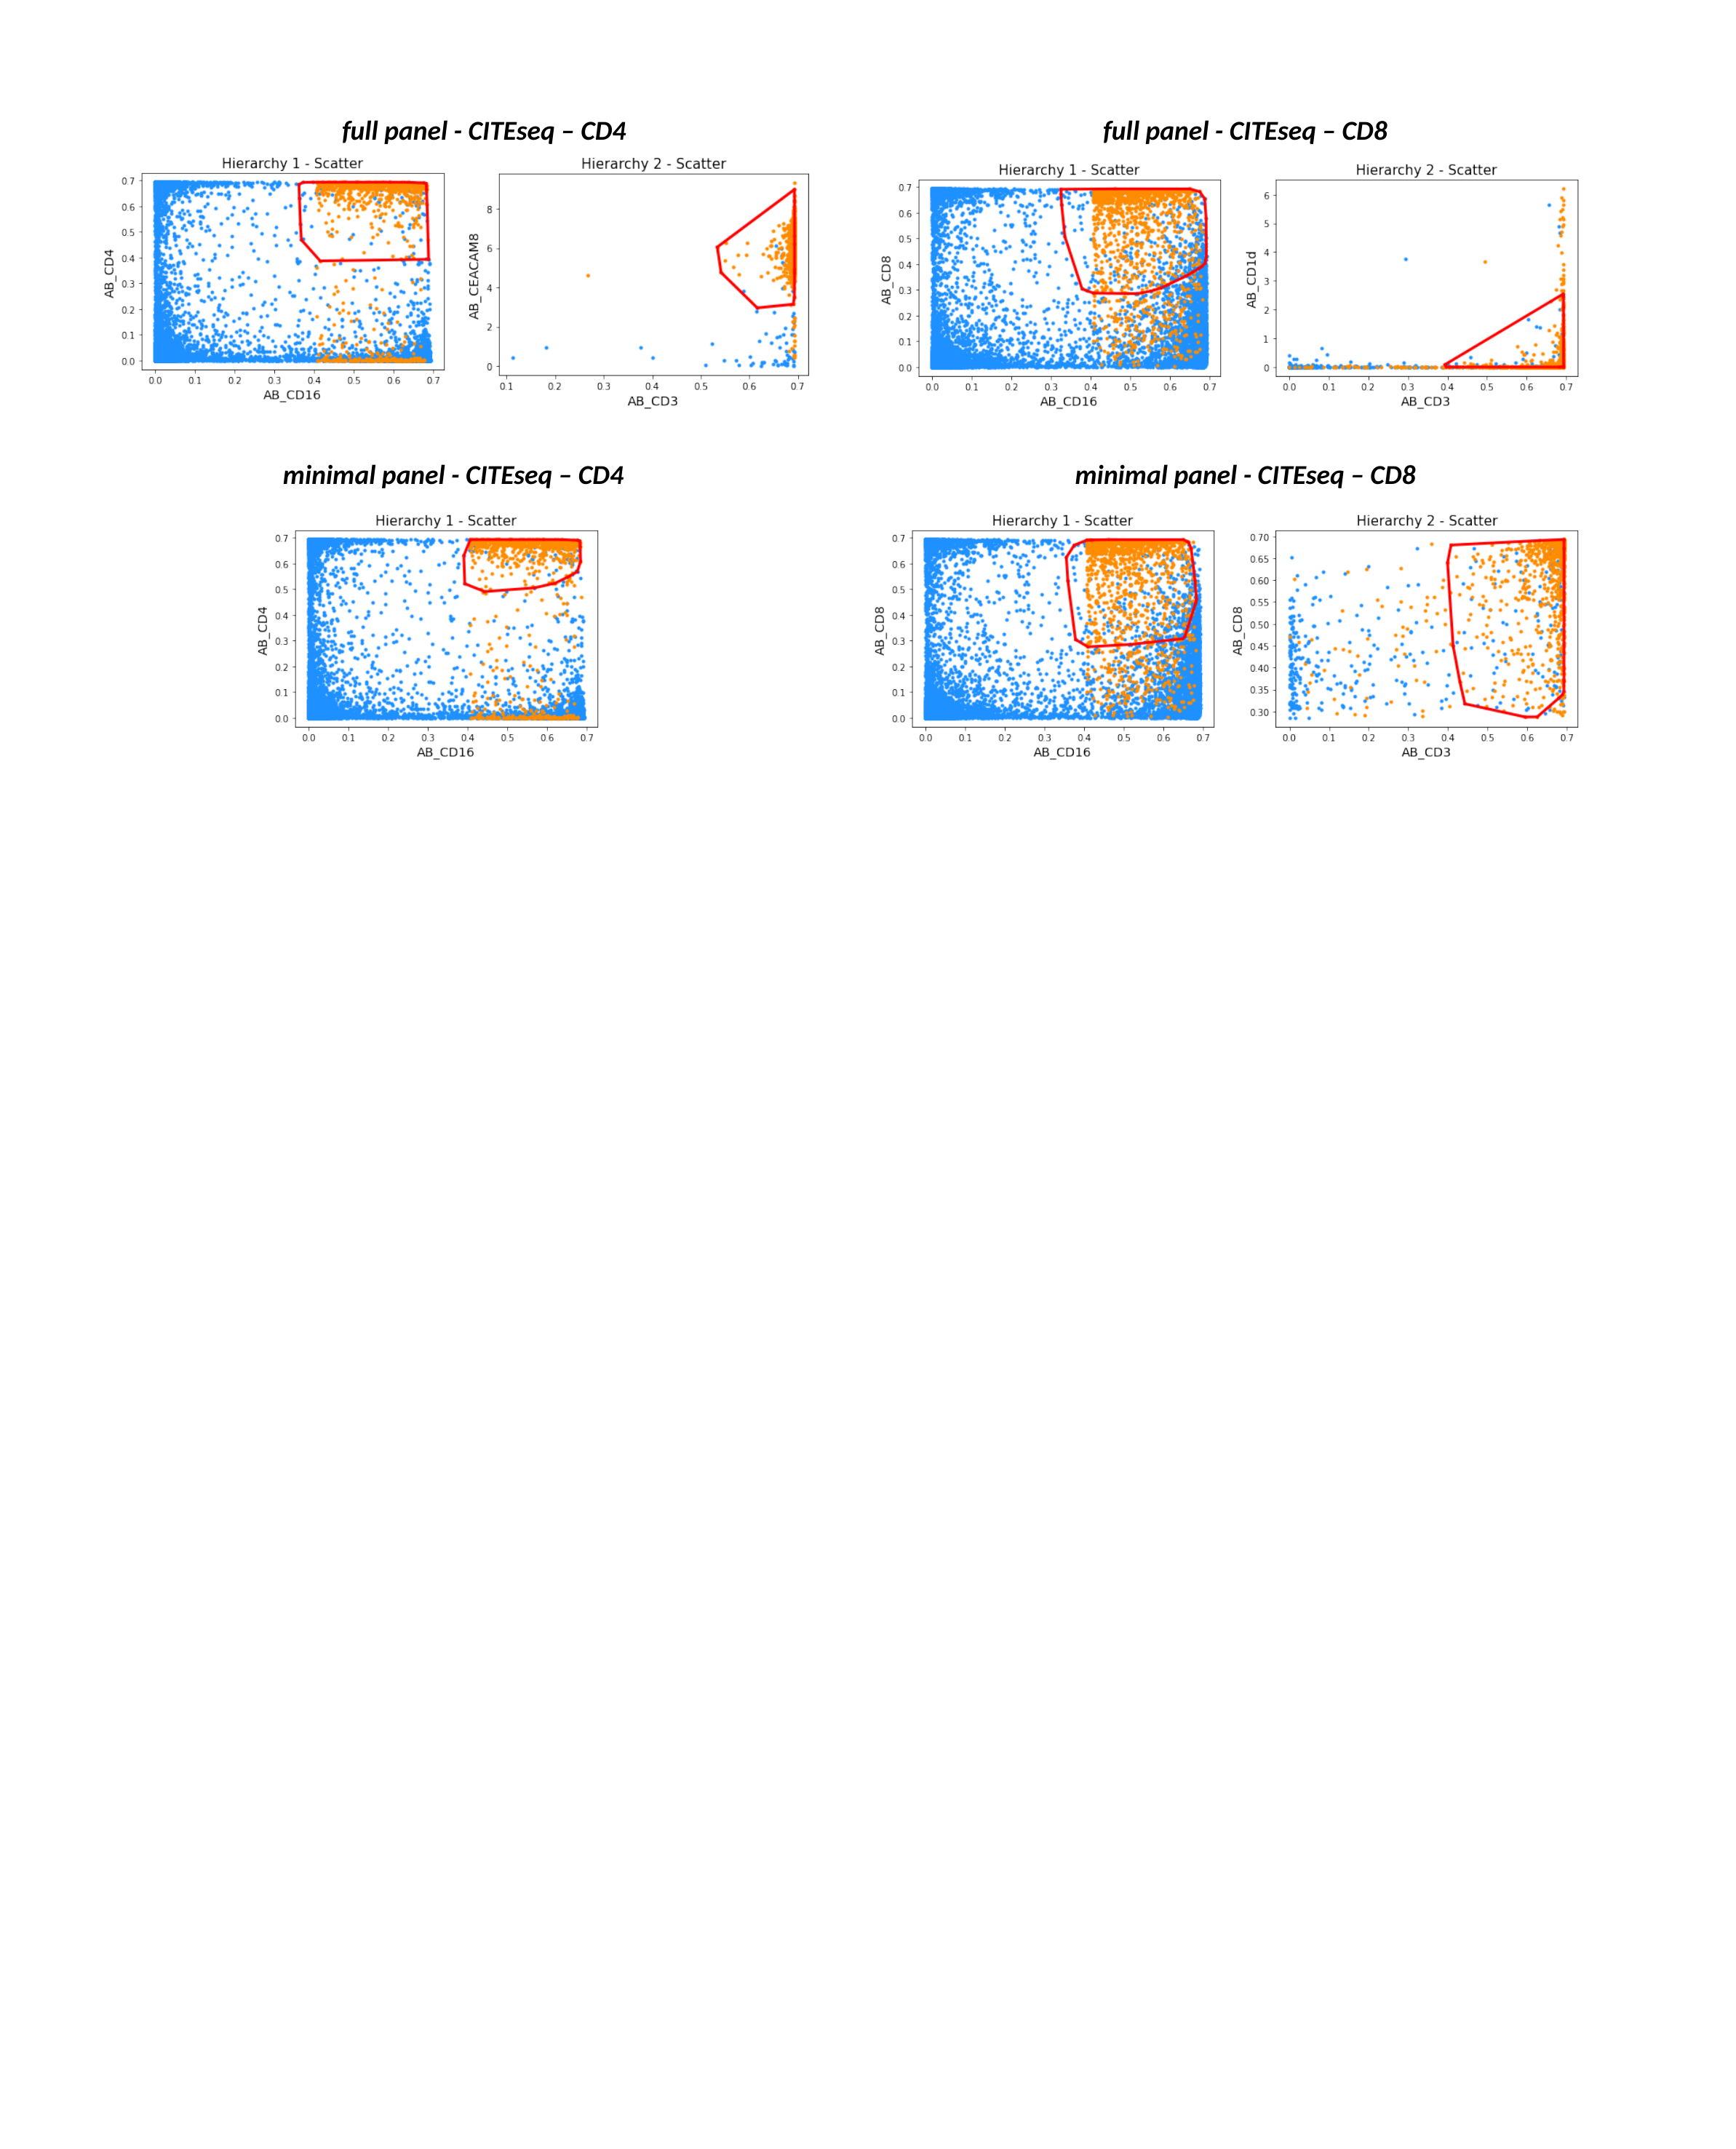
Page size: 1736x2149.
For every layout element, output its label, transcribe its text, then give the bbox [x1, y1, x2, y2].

text_box minimal panel - CITEseq – CD8 [914, 451, 1583, 496]
picture [98, 151, 450, 408]
picture [869, 509, 1220, 766]
picture [1241, 158, 1583, 414]
text_box full panel - CITEseq – CD8 [914, 107, 1583, 151]
picture [875, 158, 1227, 414]
picture [463, 151, 815, 414]
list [252, 509, 604, 766]
text_box full panel - CITEseq – CD4 [153, 107, 822, 151]
picture [1227, 509, 1584, 766]
text_box minimal panel - CITEseq – CD4 [252, 451, 661, 495]
